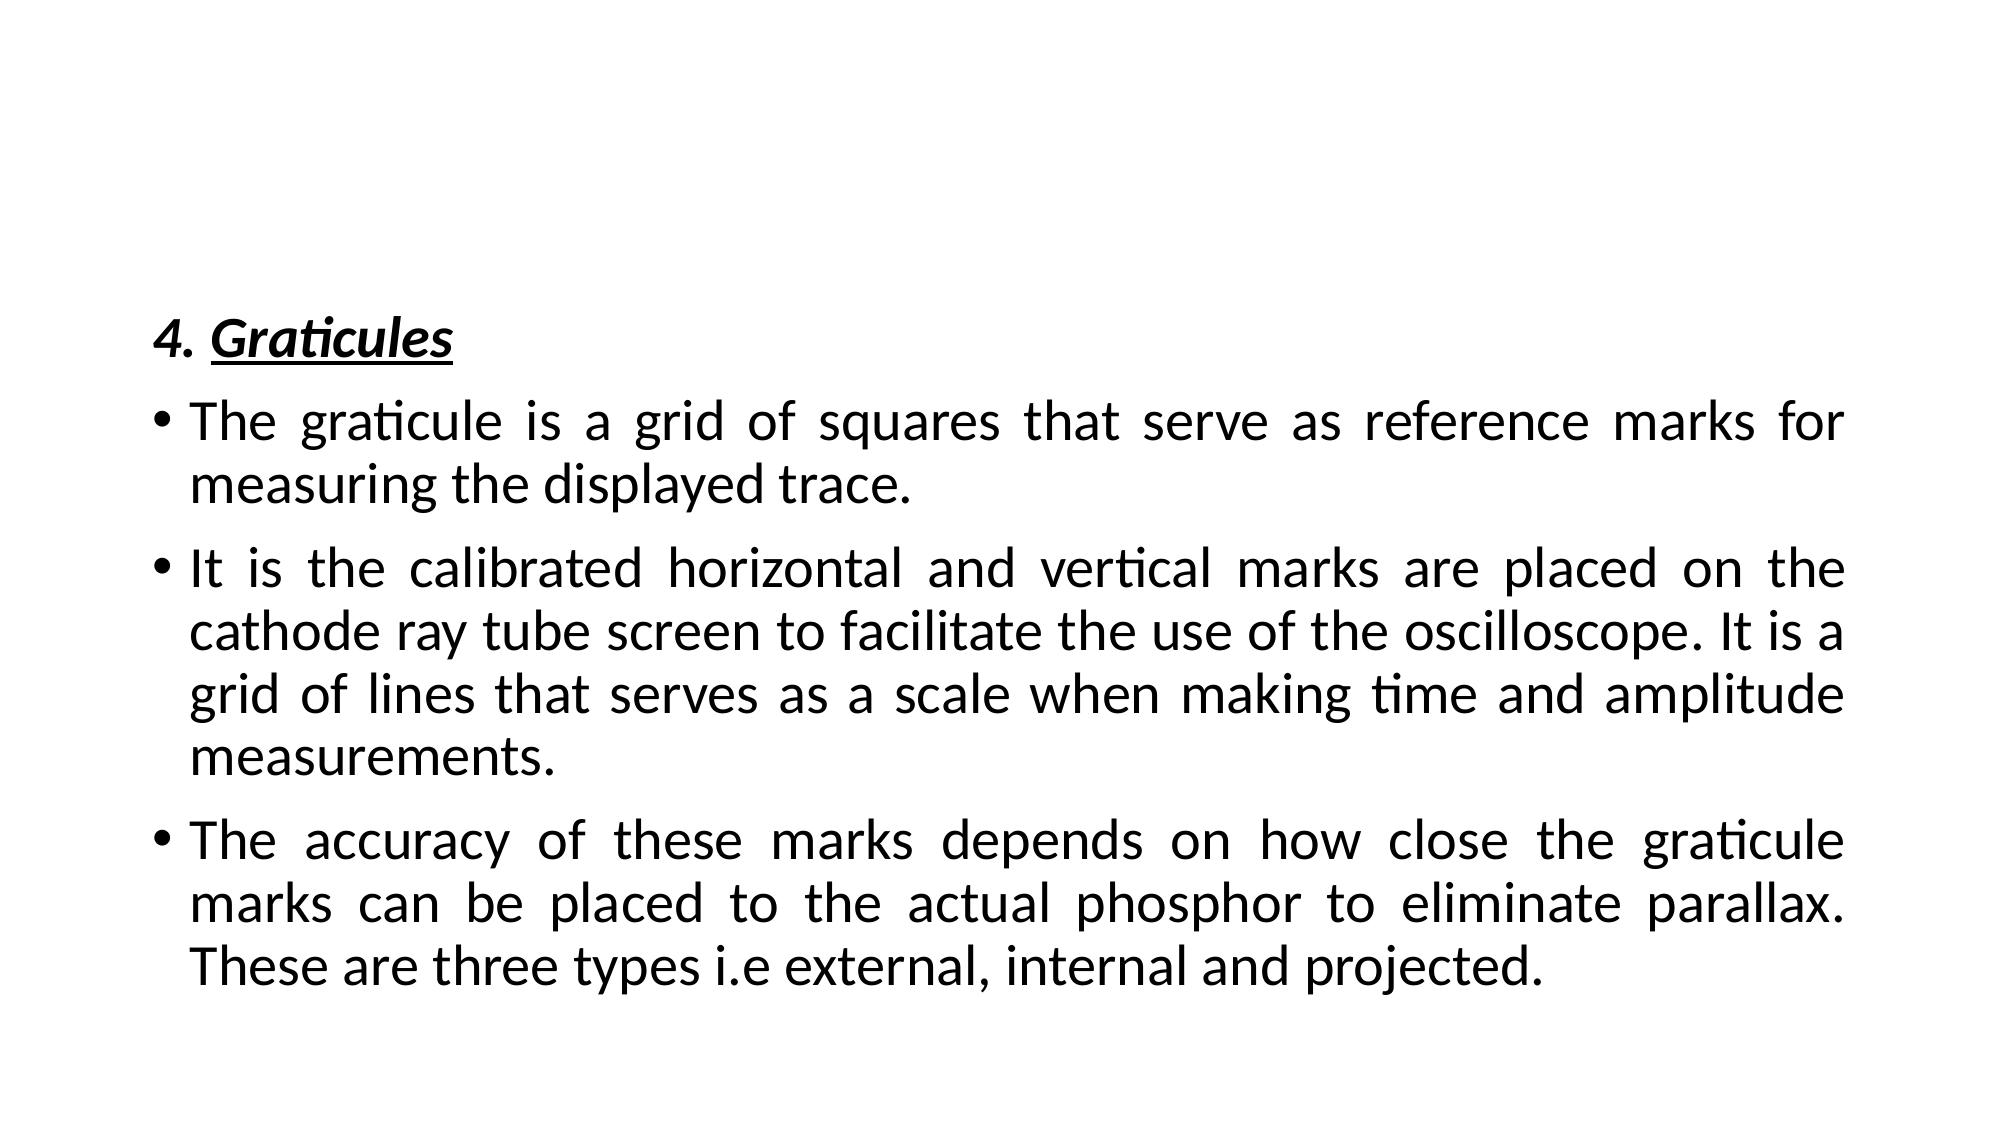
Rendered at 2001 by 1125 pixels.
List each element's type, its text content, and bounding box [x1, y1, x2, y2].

list 4. Graticules The graticule is a grid of squares that serve as reference marks for measuring the displayed trace. It is the calibrated horizontal and vertical marks are placed on the cathode ray tube screen to facilitate the use of the oscilloscope. It is a grid of lines that serves as a scale when making time and amplitude measurements. The accuracy of these marks depends on how close the graticule marks can be placed to the actual phosphor to eliminate parallax. These are three types i.e external, internal and projected. [137, 299, 1863, 1014]
